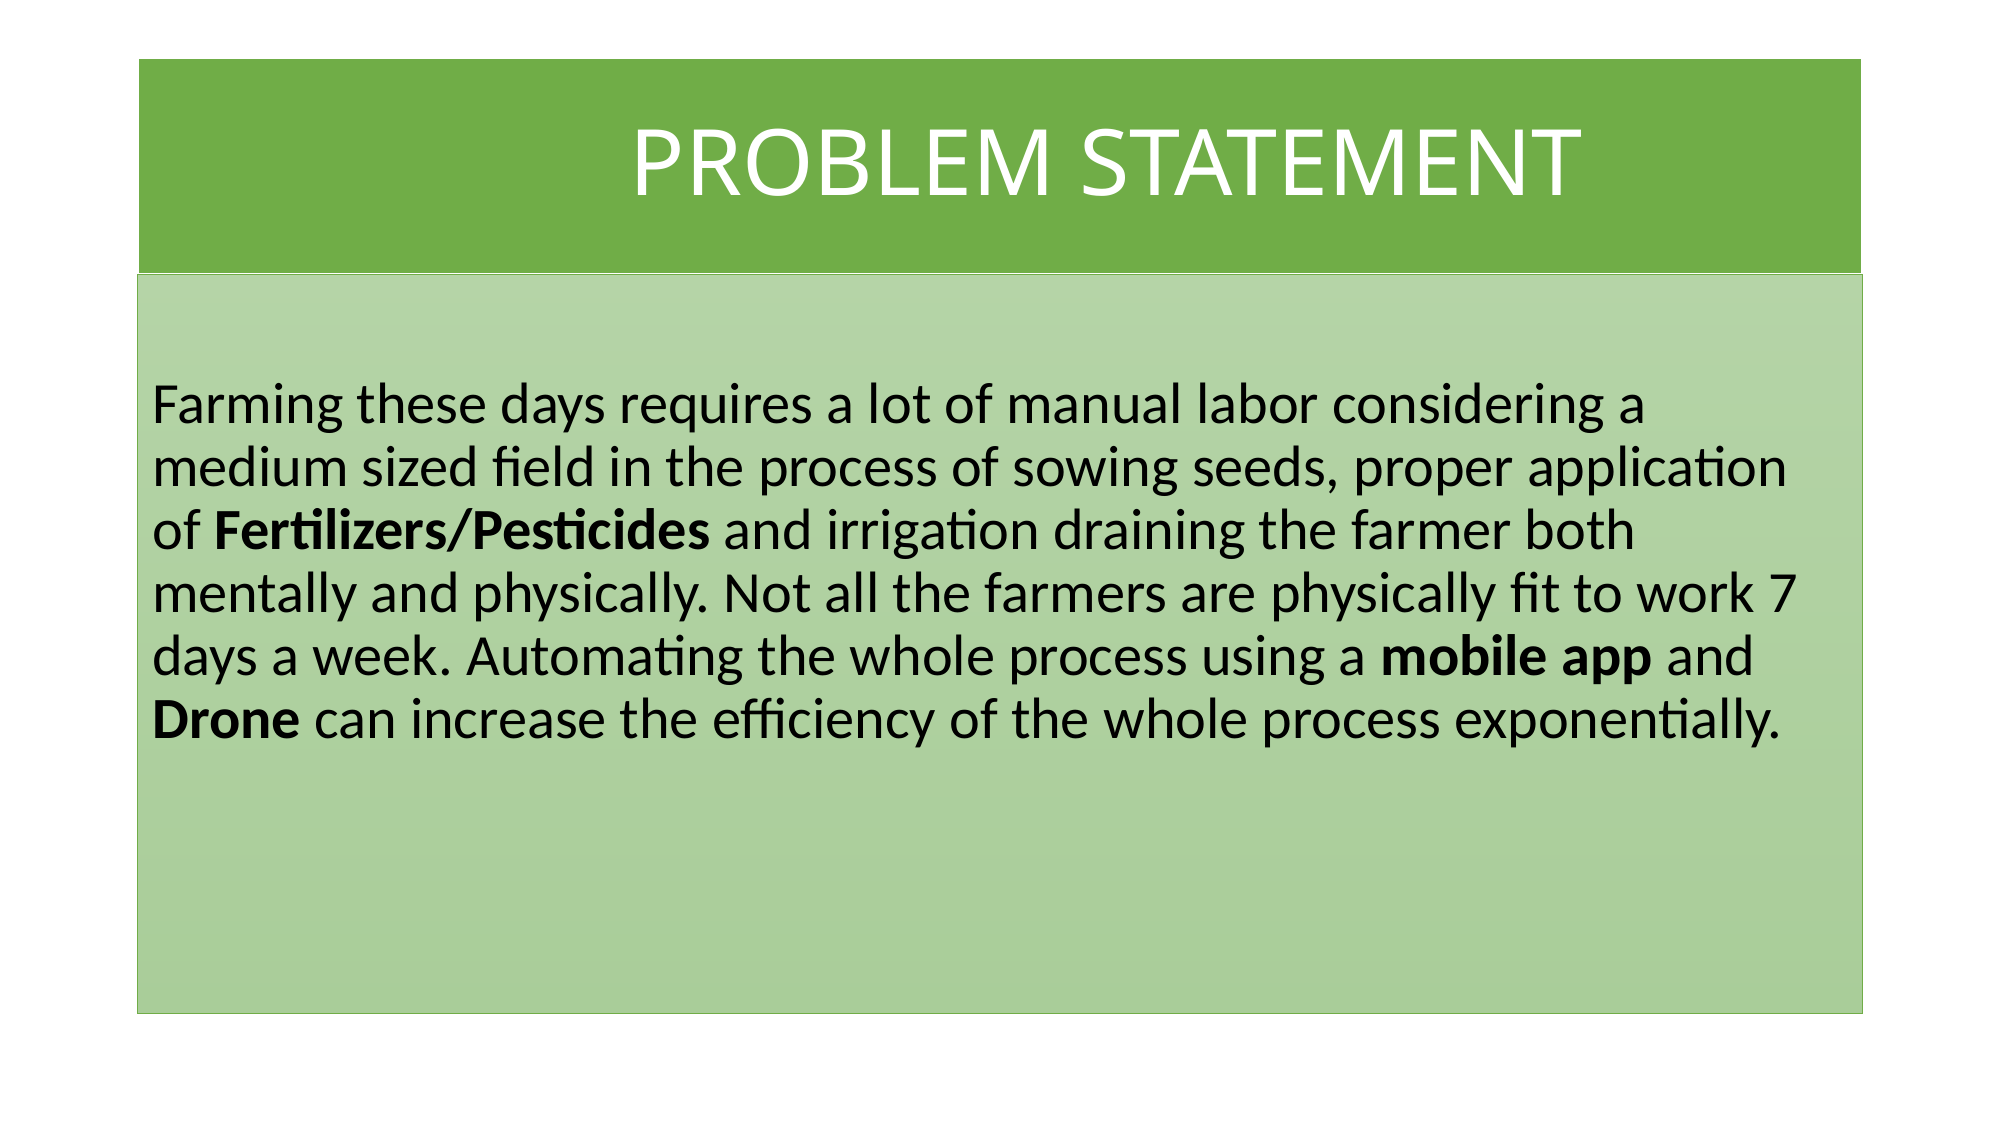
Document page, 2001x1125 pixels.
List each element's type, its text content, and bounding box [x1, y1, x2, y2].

list Farming these days requires a lot of manual labor considering a medium sized field in the process of sowing seeds, proper application of Fertilizers/Pesticides and irrigation draining the farmer both mentally and physically. Not all the farmers are physically fit to work 7 days a week. Automating the whole process using a mobile app and Drone can increase the efficiency of the whole process exponentially. [137, 274, 1863, 1014]
title PROBLEM STATEMENT [136, 56, 1864, 276]
